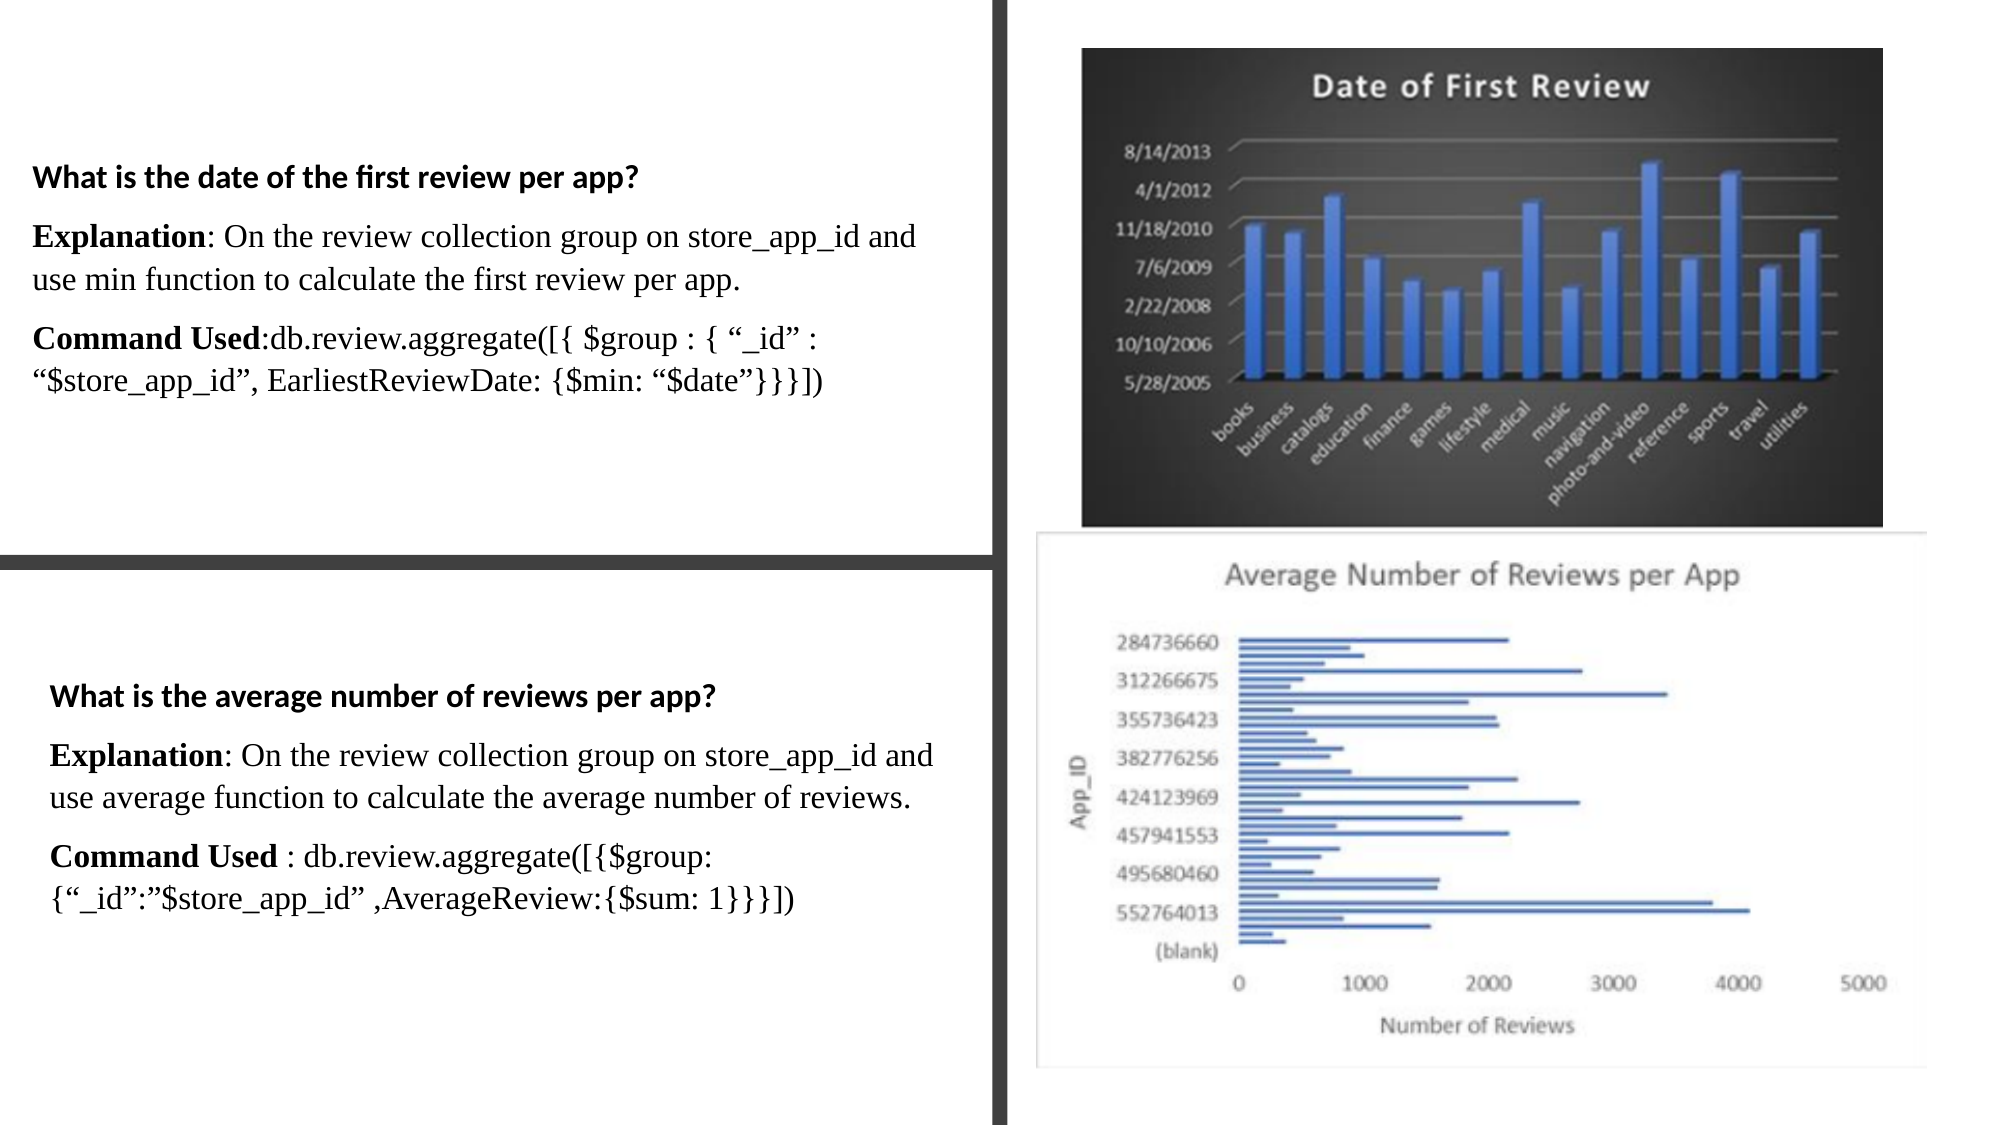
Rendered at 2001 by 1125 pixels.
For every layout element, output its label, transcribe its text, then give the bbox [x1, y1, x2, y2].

text_box What is the date of the first review per app? Explanation: On the review collection group on store_app_id and use min function to calculate the first review per app. Command Used:db.review.aggregate([{ $group : { “_id” : “$store_app_id”, EarliestReviewDate: {$min: “$date”}}}]) [17, 145, 975, 406]
picture [1036, 48, 1927, 1077]
text_box What is the average number of reviews per app? Explanation: On the review collection group on store_app_id and use average function to calculate the average number of reviews. Command Used : db.review.aggregate([{$group:{“_id”:”$store_app_id” ,AverageReview:{$sum: 1}}}]) [34, 664, 978, 924]
text_box [991, 0, 1008, 1125]
text_box [0, 554, 1006, 571]
